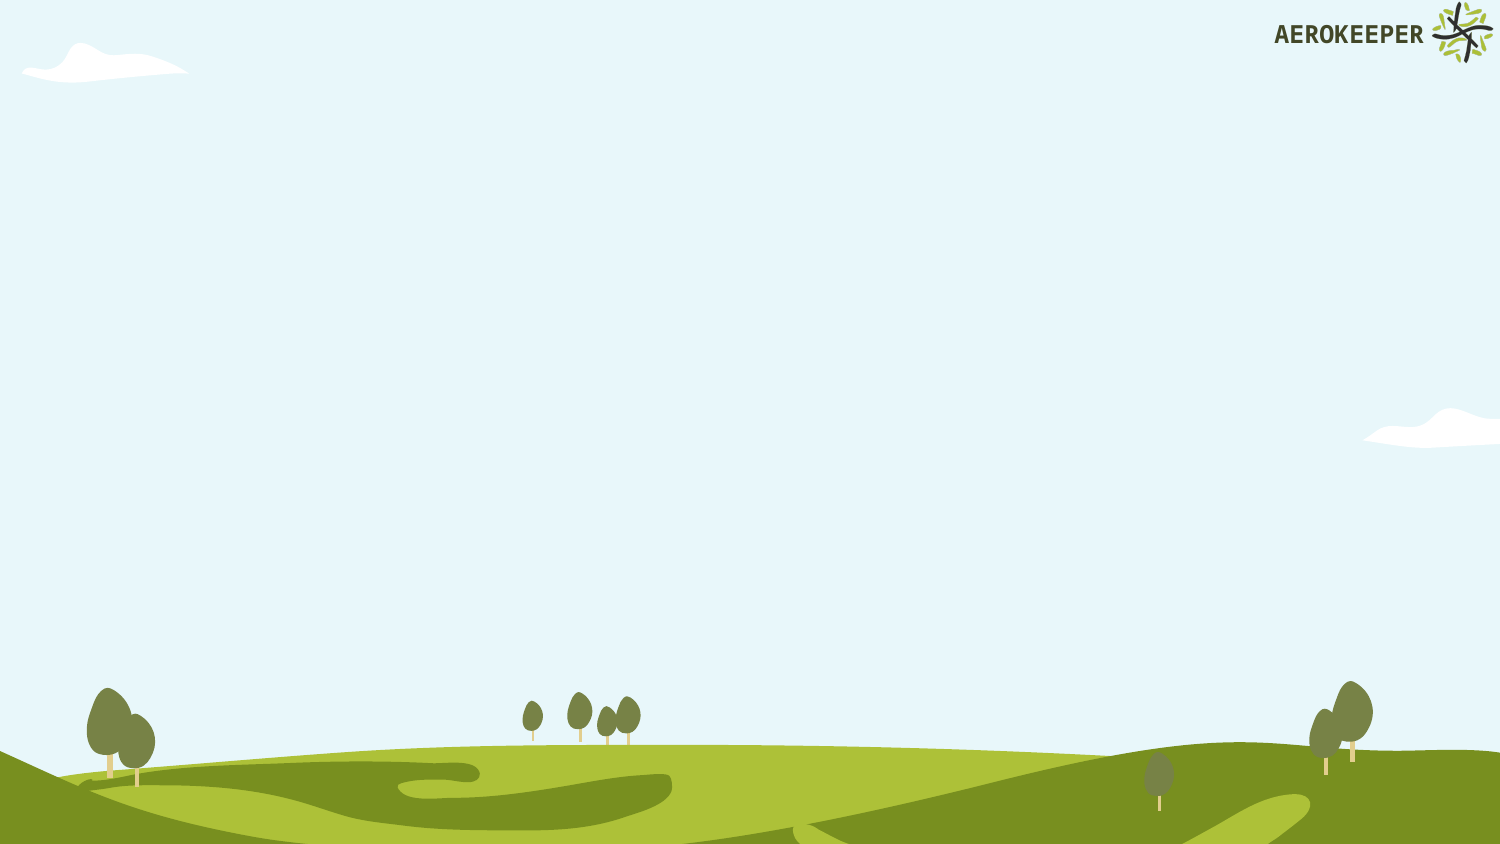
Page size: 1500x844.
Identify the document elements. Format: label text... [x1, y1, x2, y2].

picture [1430, 0, 1495, 66]
text_box AEROKEEPER [1259, 2, 1426, 64]
